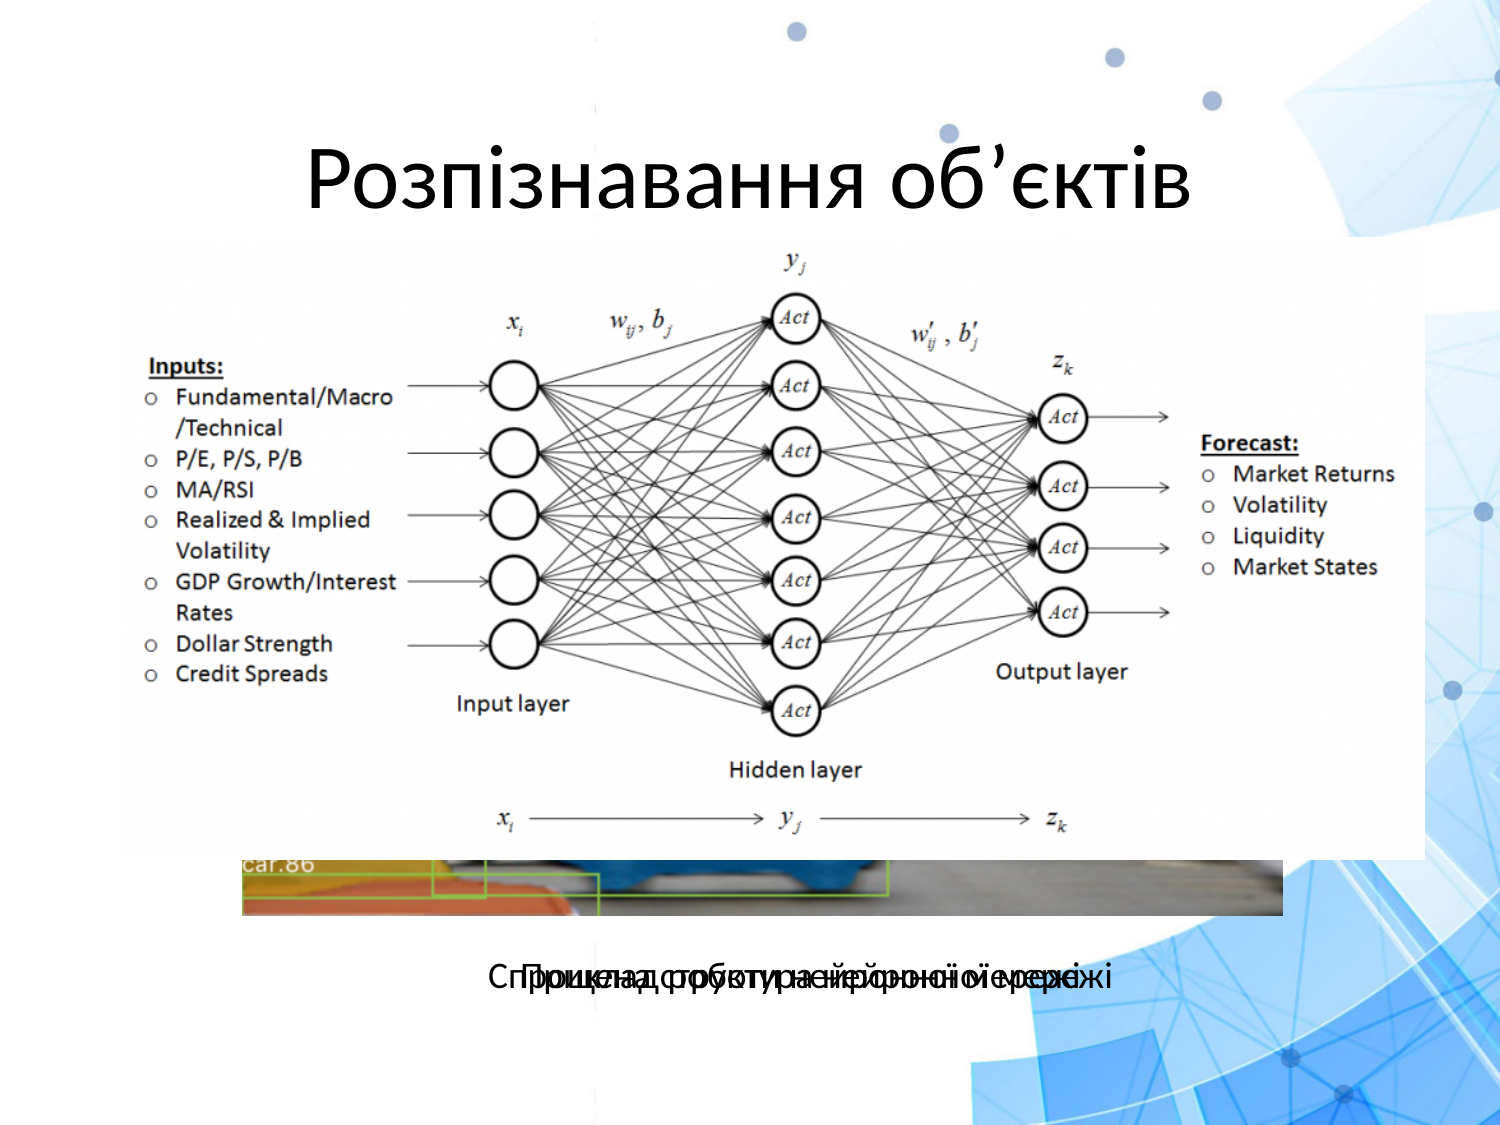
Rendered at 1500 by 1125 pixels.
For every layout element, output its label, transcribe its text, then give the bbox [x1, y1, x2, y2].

text_box Спрощена структура нейронної мережі [473, 943, 1129, 1004]
title Розпізнавання об’єктів [75, 78, 1425, 266]
picture [0, 0, 1500, 1125]
